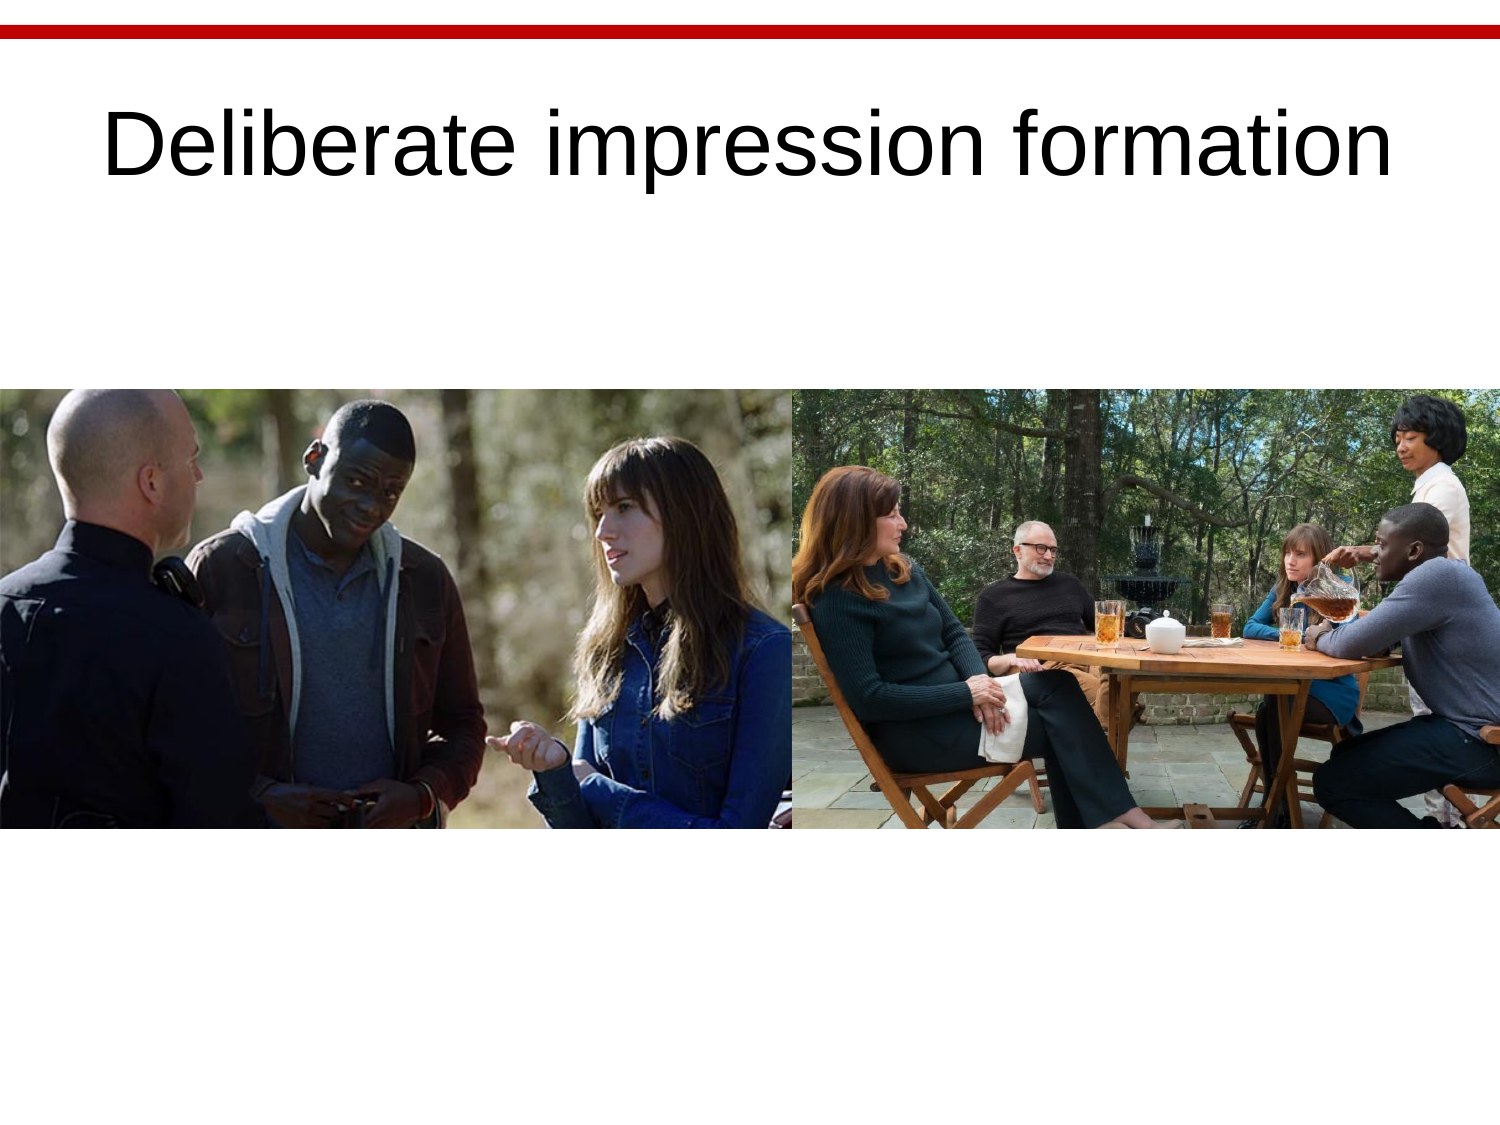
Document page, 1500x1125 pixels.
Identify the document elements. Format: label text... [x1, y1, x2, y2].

title Deliberate impression formation [30, 45, 1468, 233]
text_box [0, 23, 1500, 41]
picture [0, 389, 1500, 829]
